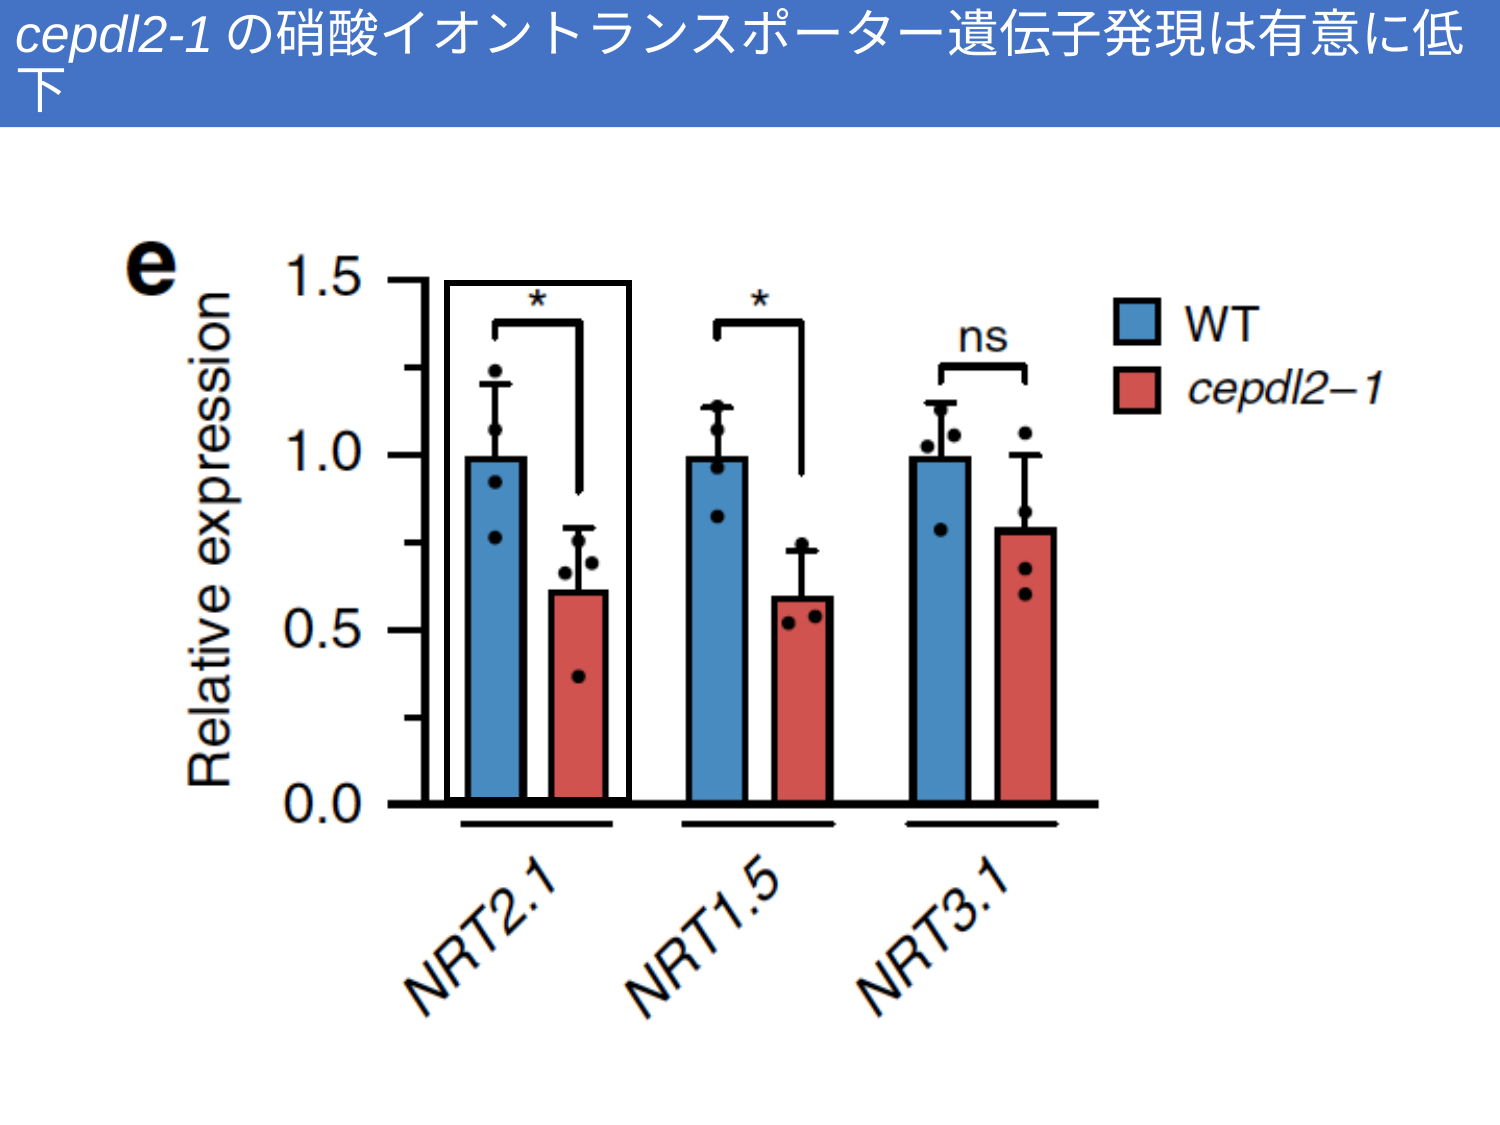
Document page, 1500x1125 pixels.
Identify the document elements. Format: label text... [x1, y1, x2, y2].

title cepdl2-1の硝酸イオントランスポーター遺伝子発現は有意に低下 [0, 0, 1500, 128]
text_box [115, 221, 1389, 1032]
